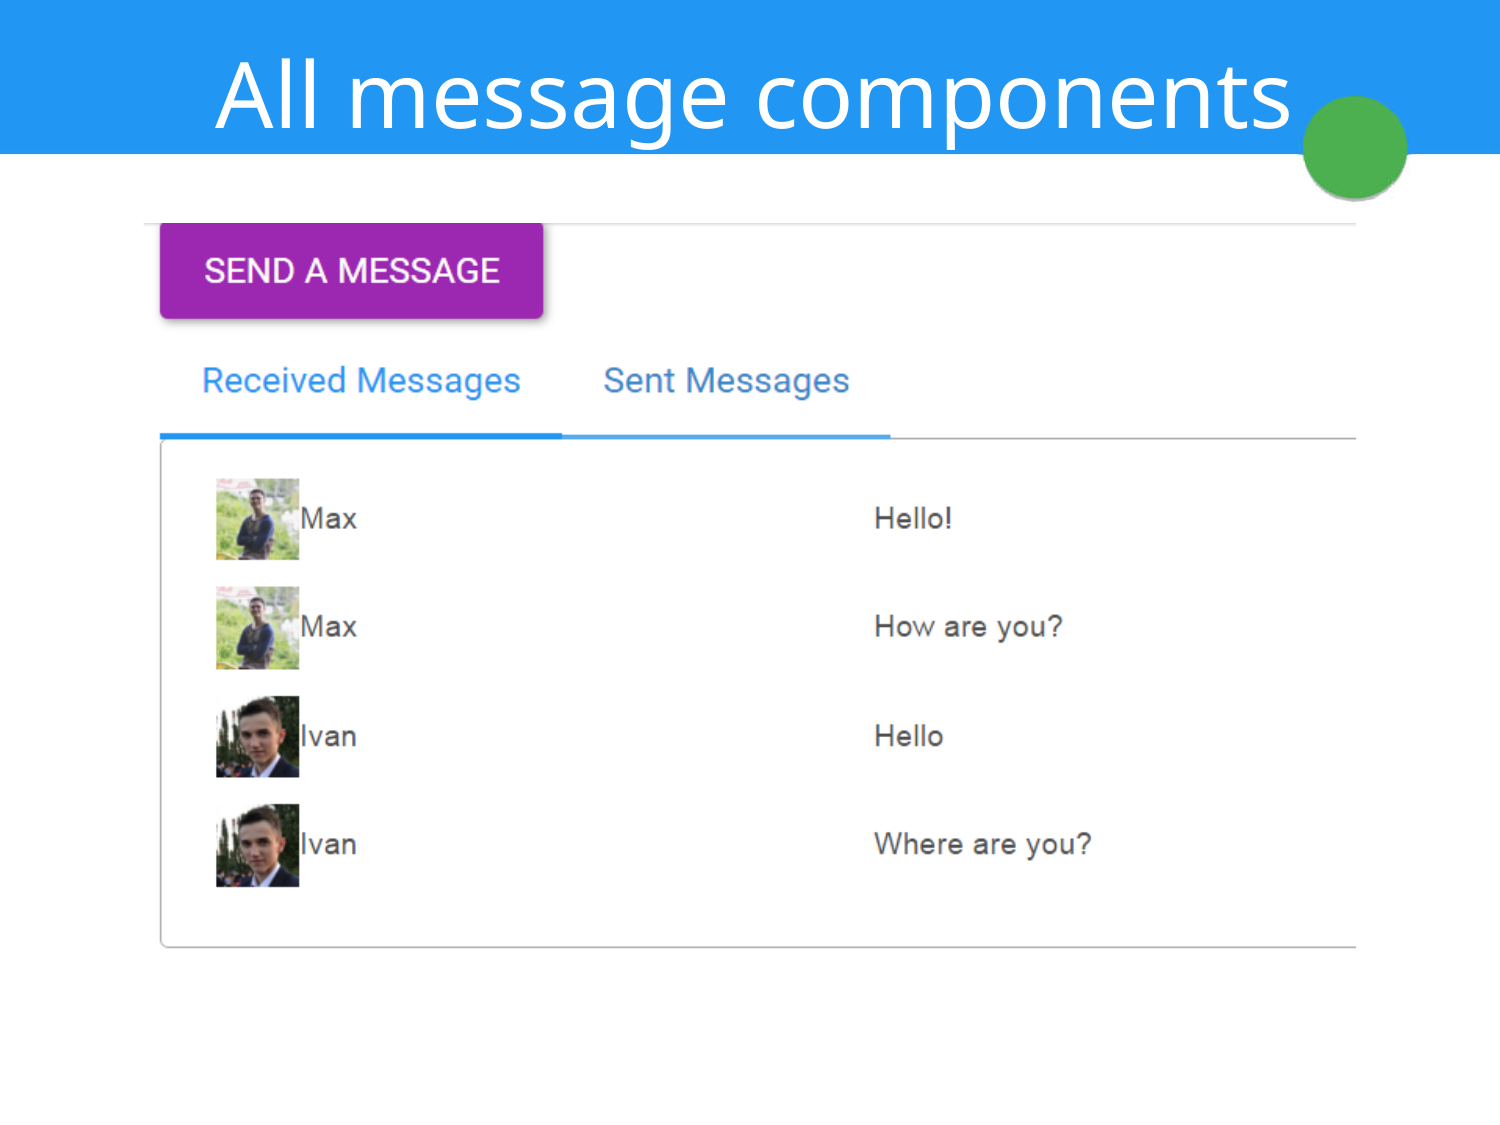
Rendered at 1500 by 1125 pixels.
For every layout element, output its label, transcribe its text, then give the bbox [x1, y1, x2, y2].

title All message components [80, 0, 1431, 186]
picture [0, 0, 1500, 1125]
